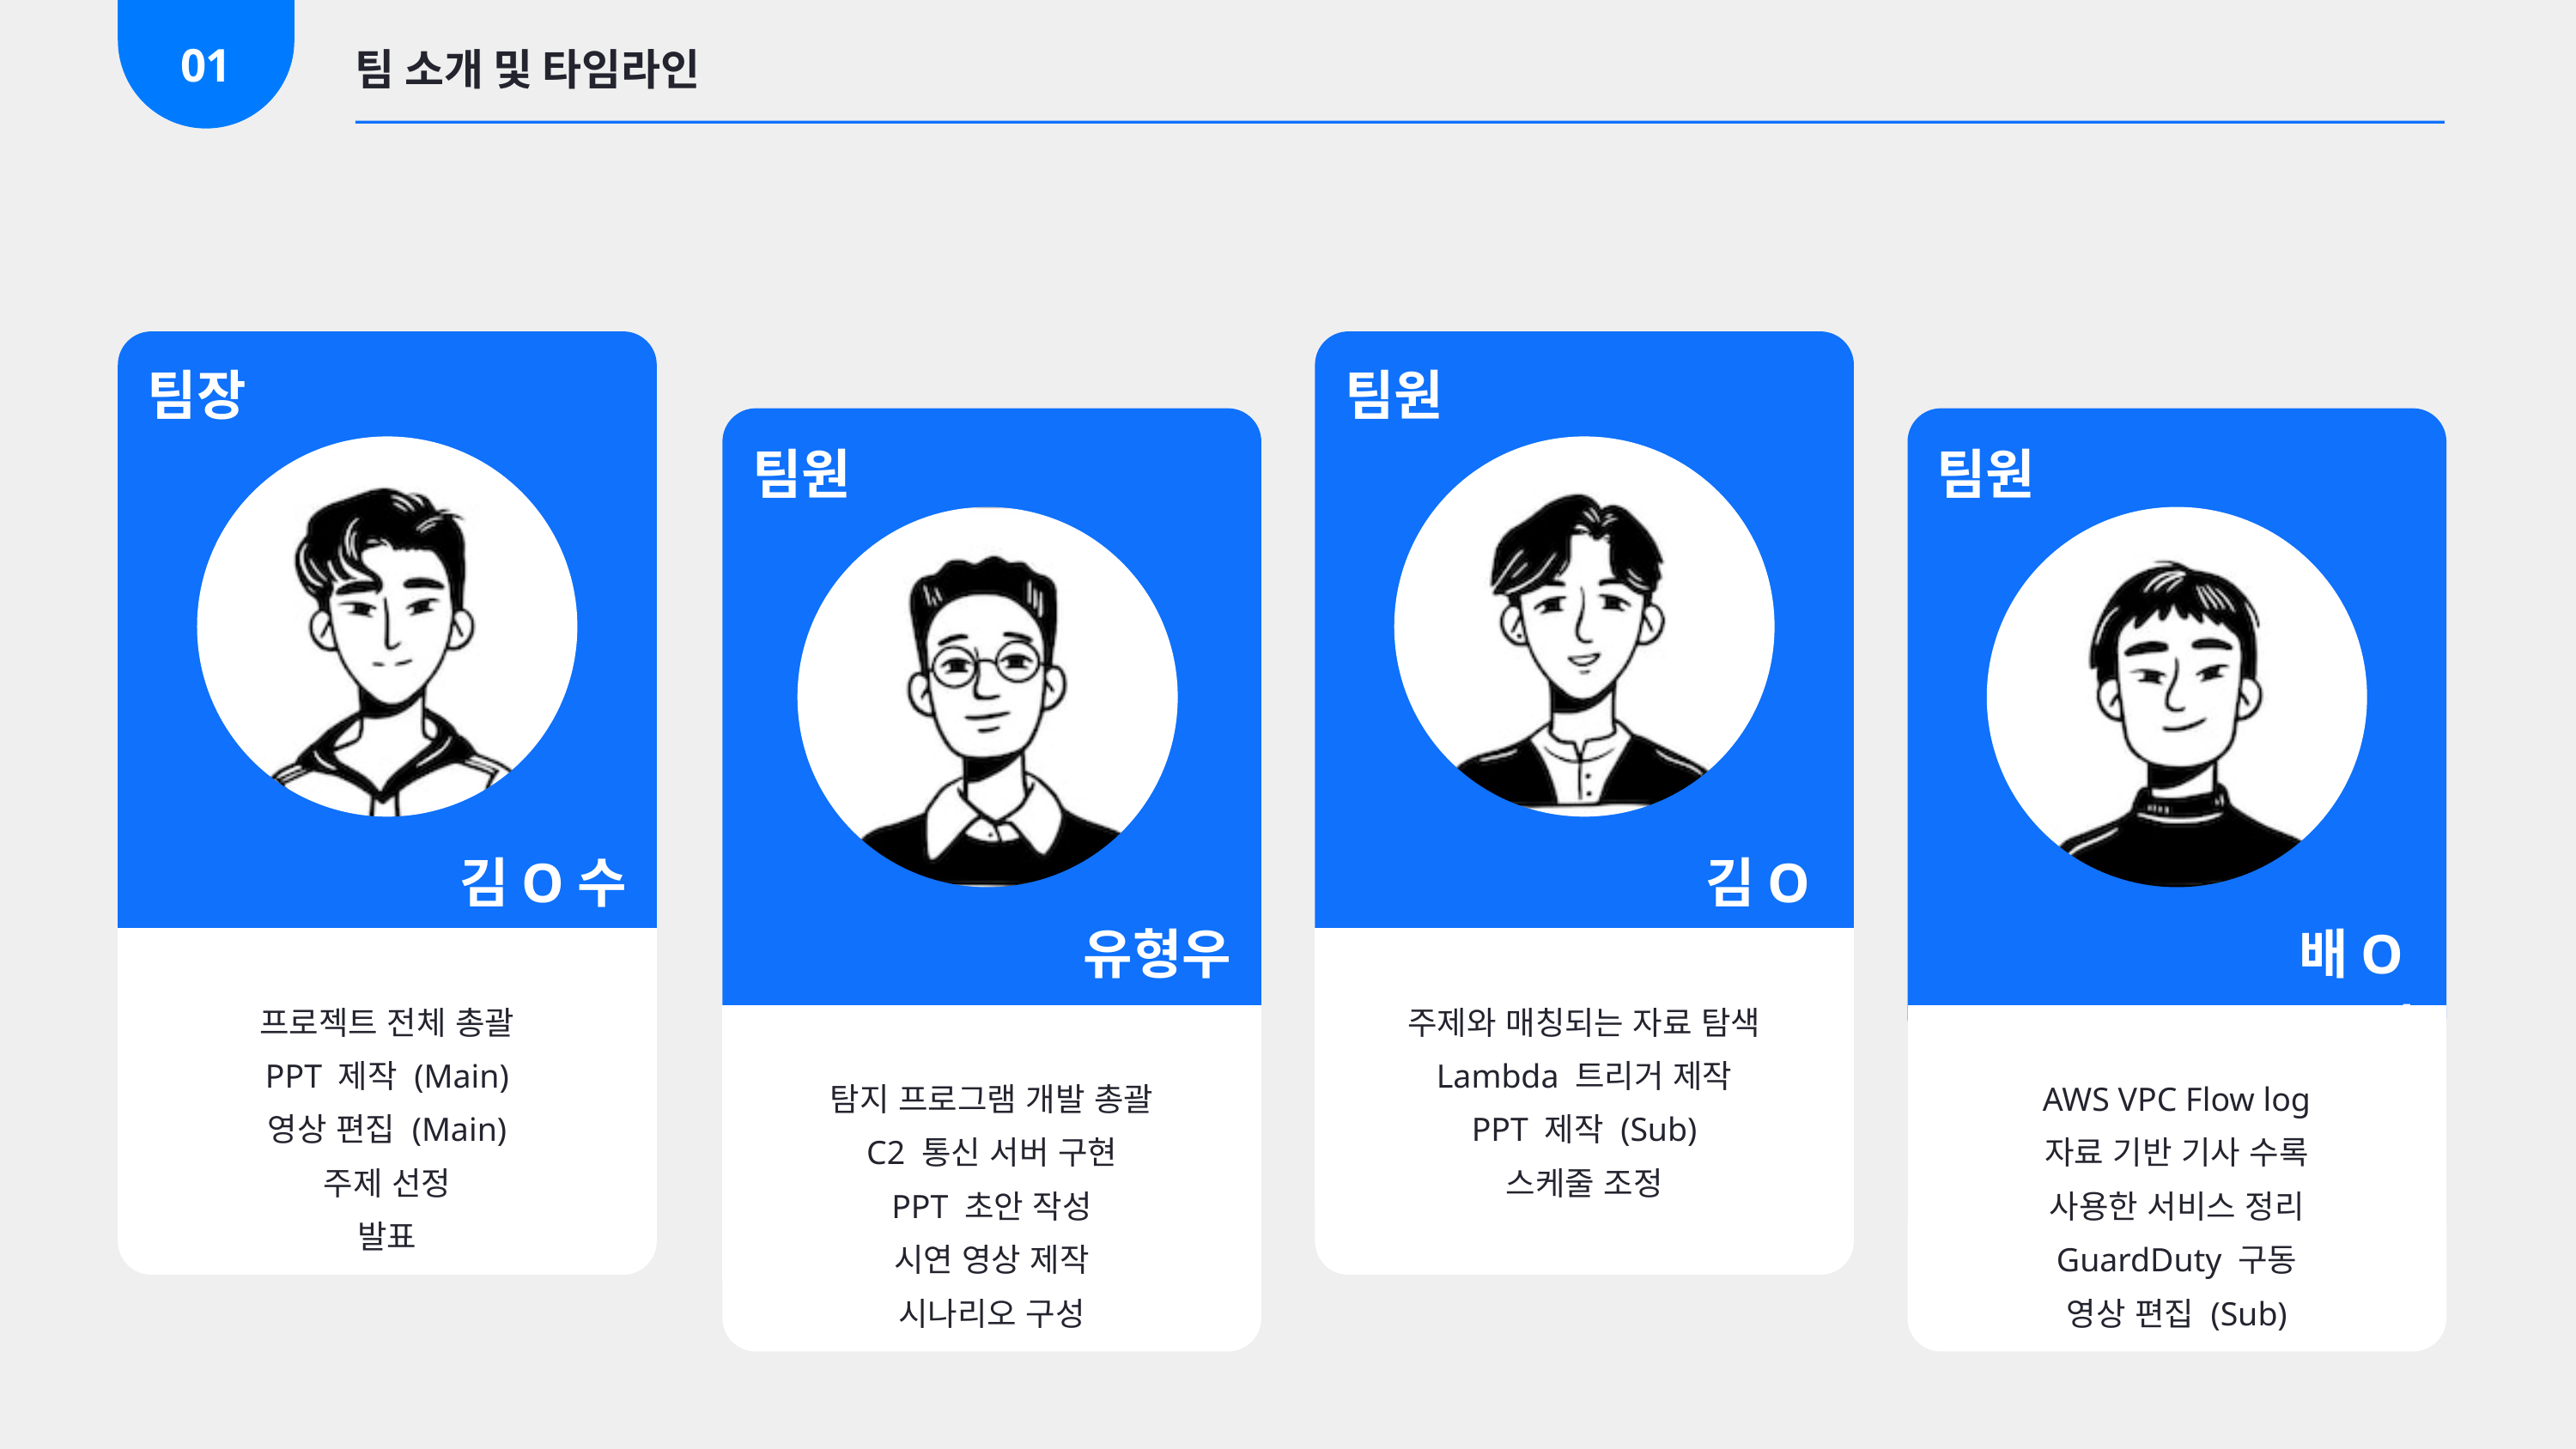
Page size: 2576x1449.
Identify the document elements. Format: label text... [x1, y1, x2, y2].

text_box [722, 408, 1263, 1352]
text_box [1907, 408, 2447, 1352]
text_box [1315, 312, 1855, 1276]
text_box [117, 0, 295, 129]
text_box 팀 소개 및 타임라인 [355, 33, 923, 94]
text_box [117, 312, 658, 1276]
